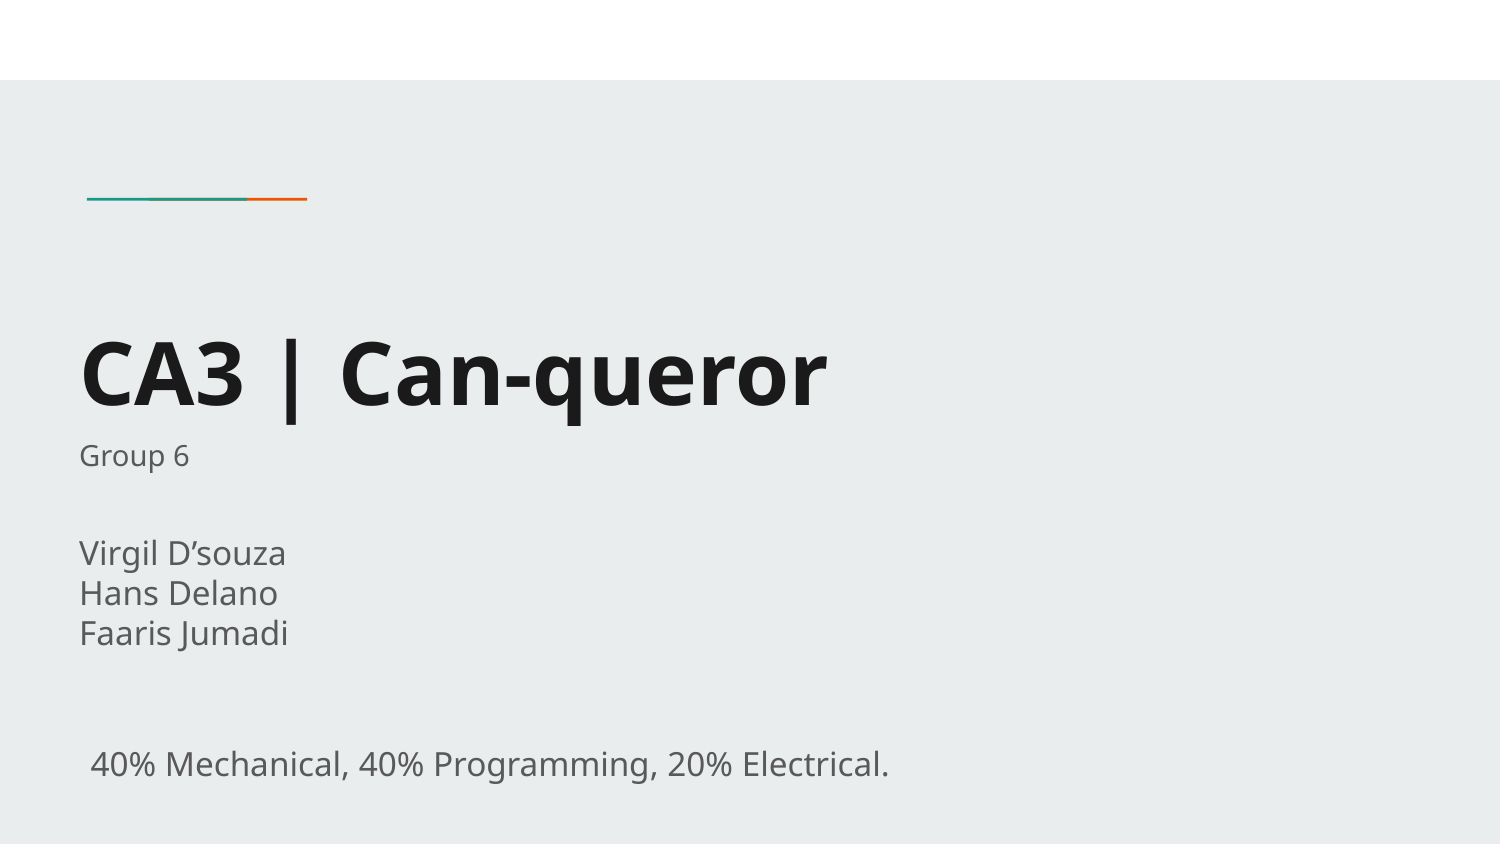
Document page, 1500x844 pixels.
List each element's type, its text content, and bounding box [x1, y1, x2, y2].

subtitle Virgil D’souza Hans Delano Faaris Jumadi [64, 517, 1413, 589]
title CA3 | Can-queror [64, 303, 1413, 421]
subtitle 40% Mechanical, 40% Programming, 20% Electrical. [75, 727, 1425, 799]
subtitle Group 6 [64, 421, 1413, 493]
